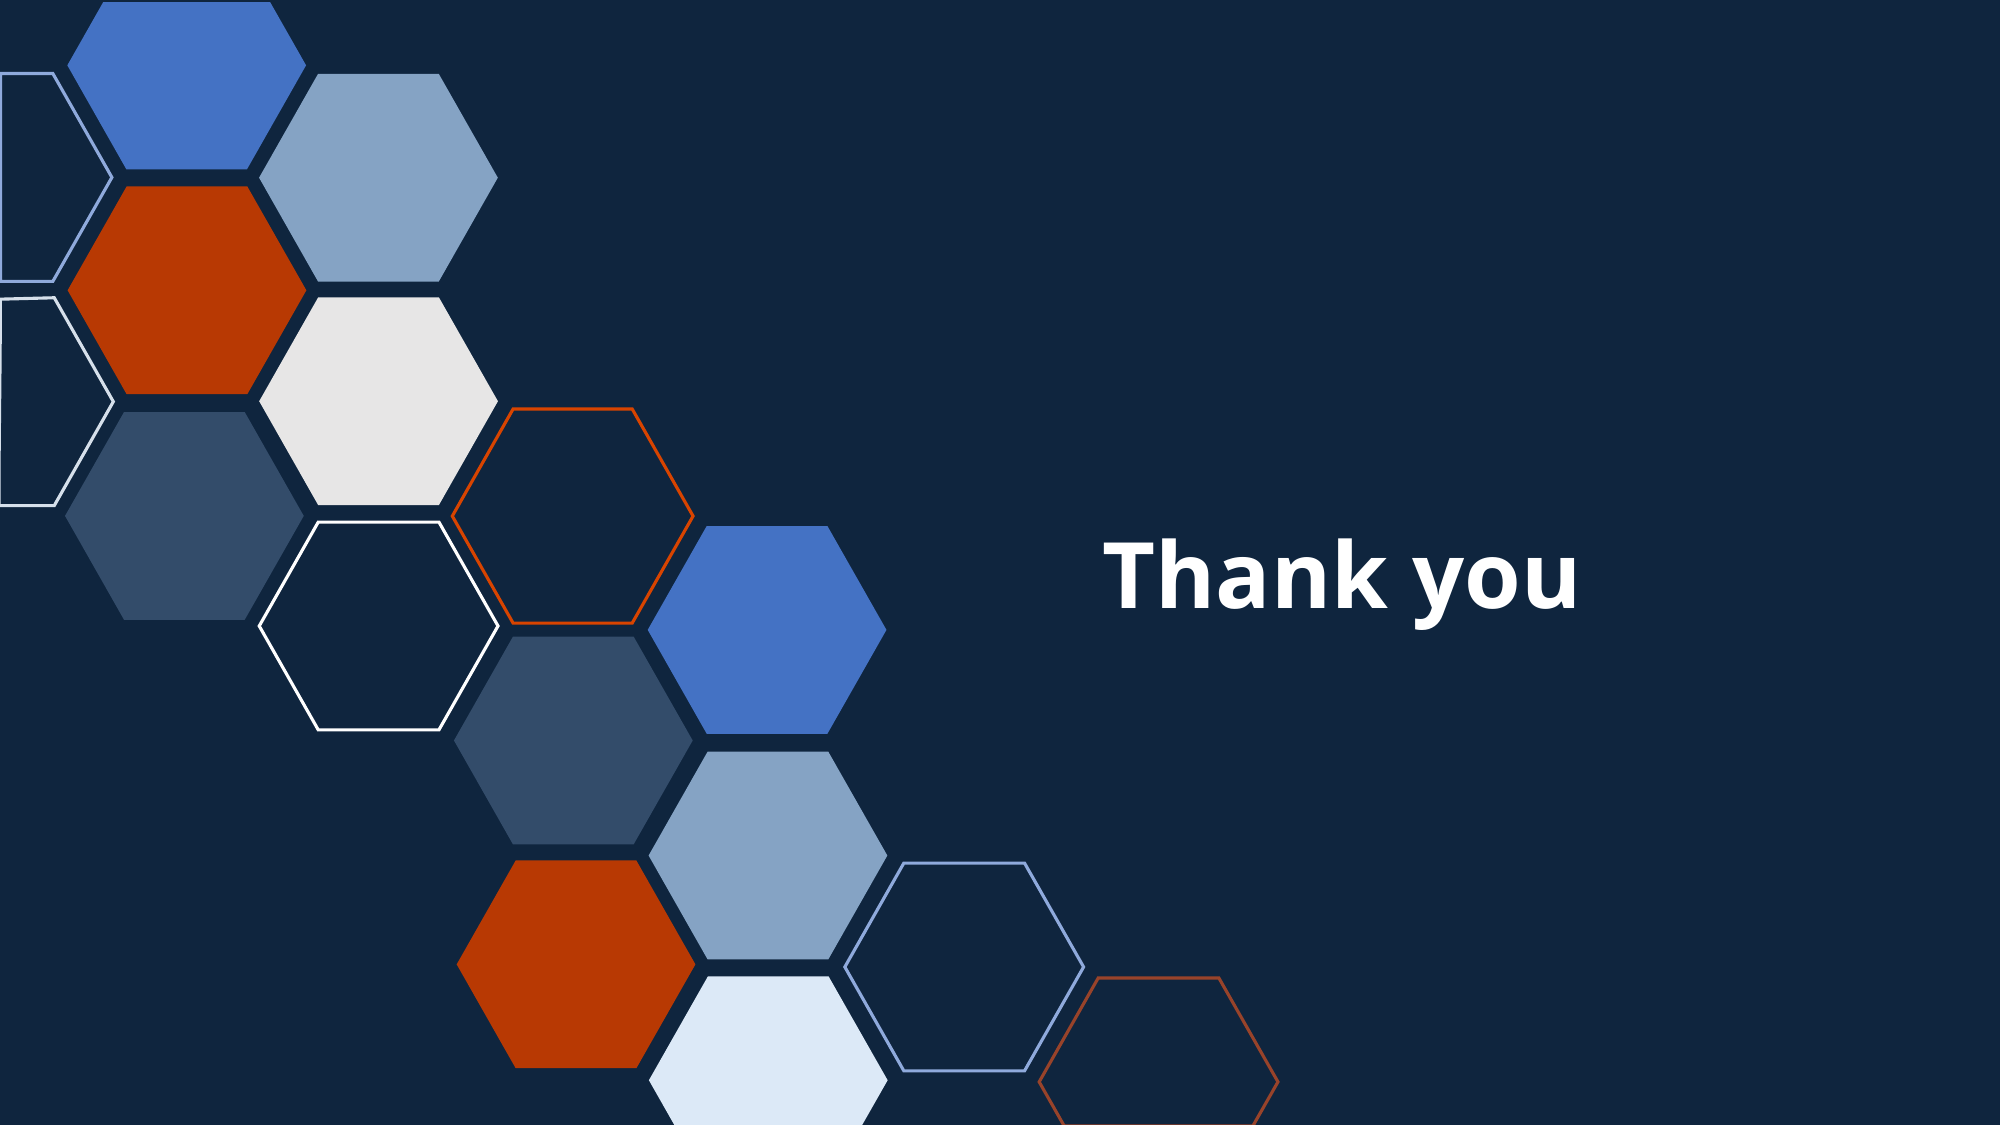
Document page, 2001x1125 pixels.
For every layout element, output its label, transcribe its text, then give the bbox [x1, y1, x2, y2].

title Thank you [1087, 489, 1605, 636]
